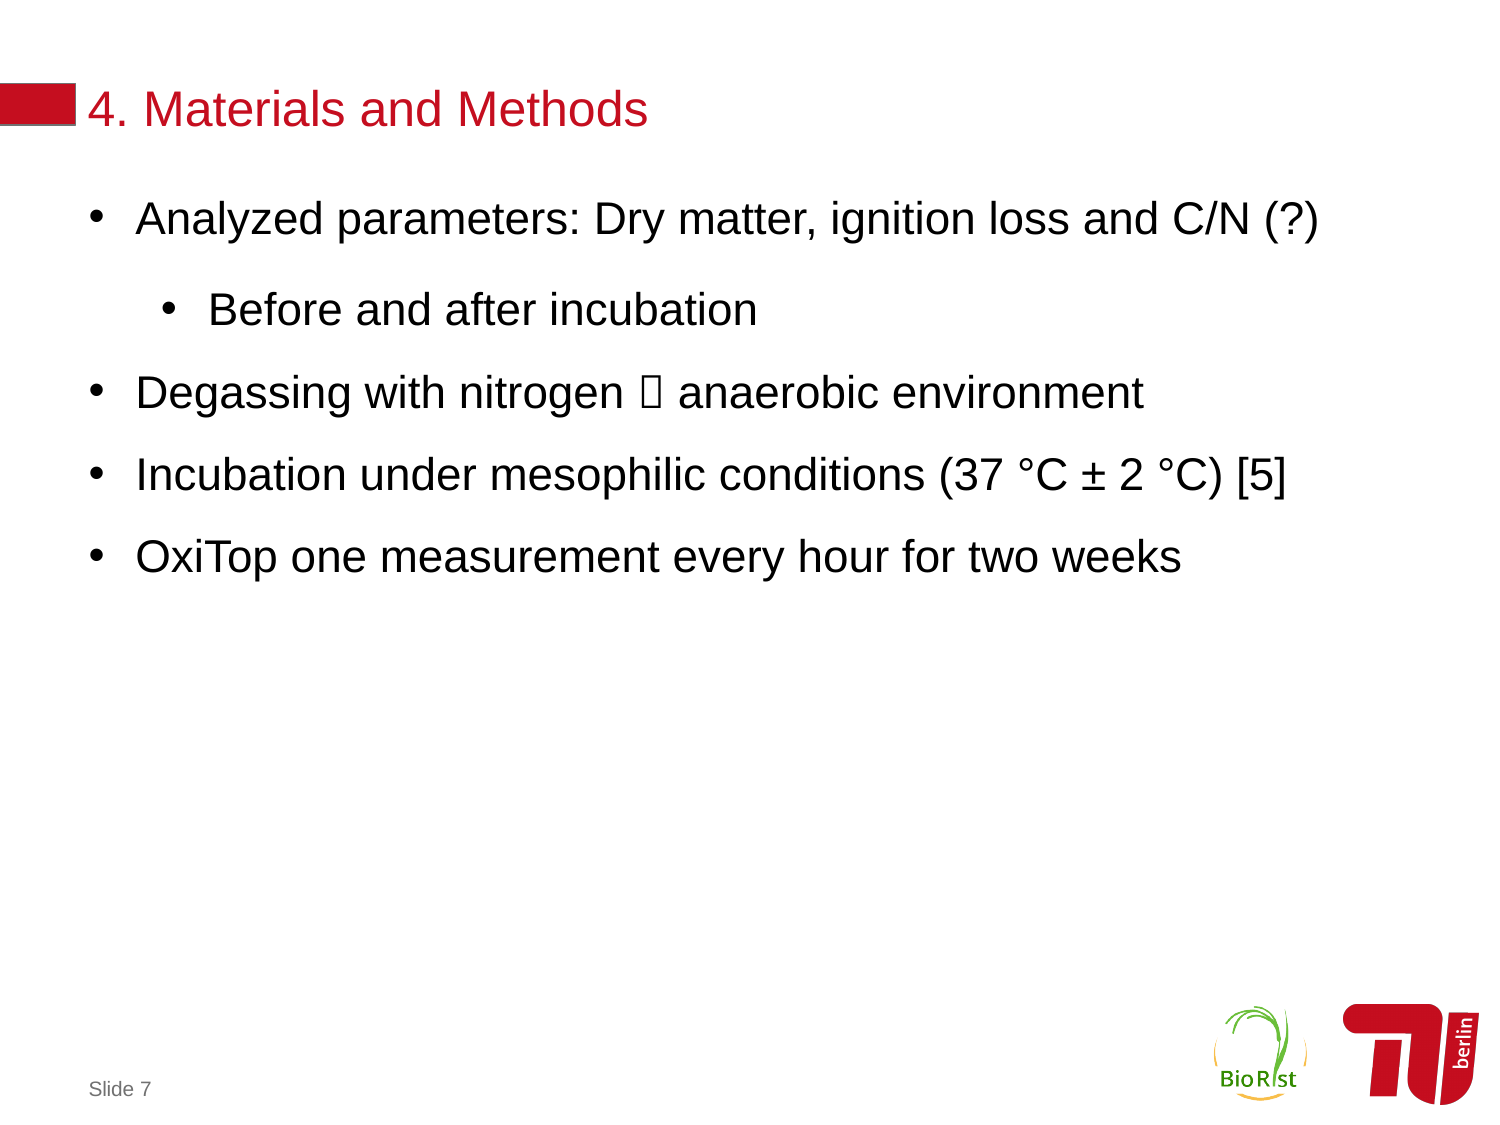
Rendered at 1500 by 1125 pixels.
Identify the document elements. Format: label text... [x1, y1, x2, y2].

text_box Analyzed parameters: Dry matter, ignition loss and C/N (?) Before and after incubation Degassing with nitrogen  anaerobic environment Incubation under mesophilic conditions (37 °C ± 2 °C) [5] OxiTop one measurement every hour for two weeks [88, 160, 1411, 983]
text_box 4. Materials and Methods [87, 74, 1410, 137]
picture [1204, 1000, 1313, 1108]
text_box [0, 83, 76, 126]
slide_number Slide 7 [88, 1075, 1176, 1101]
picture [1343, 1004, 1479, 1105]
